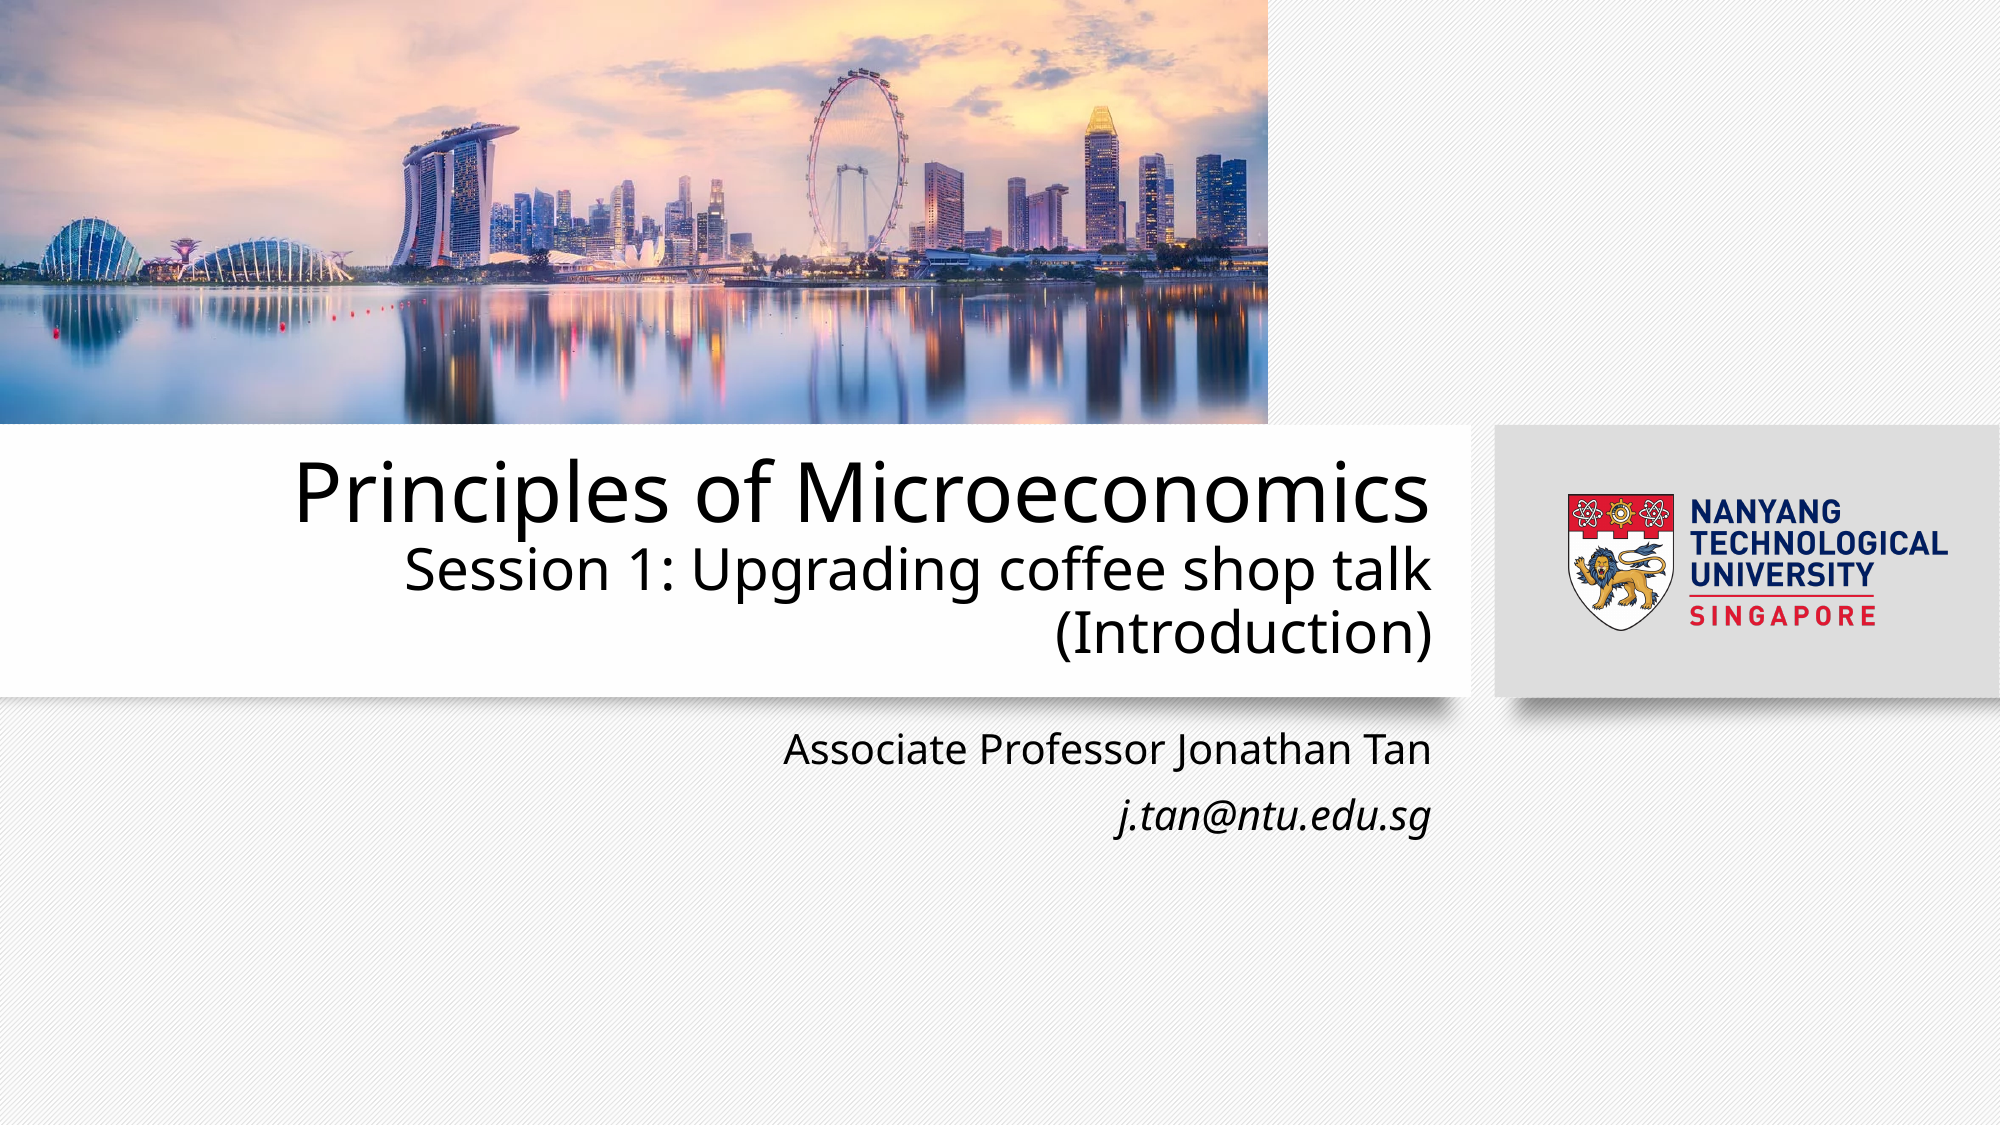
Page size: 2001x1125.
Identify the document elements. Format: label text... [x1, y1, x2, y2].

title Principles of Microeconomics Session 1: Upgrading coffee shop talk (Introduction) [111, 448, 1448, 674]
picture [0, 698, 1472, 742]
picture [1494, 698, 2000, 742]
subtitle Associate Professor Jonathan Tan j.tan@ntu.edu.sg [111, 720, 1448, 905]
picture [1568, 494, 1948, 631]
picture [0, 0, 1269, 424]
